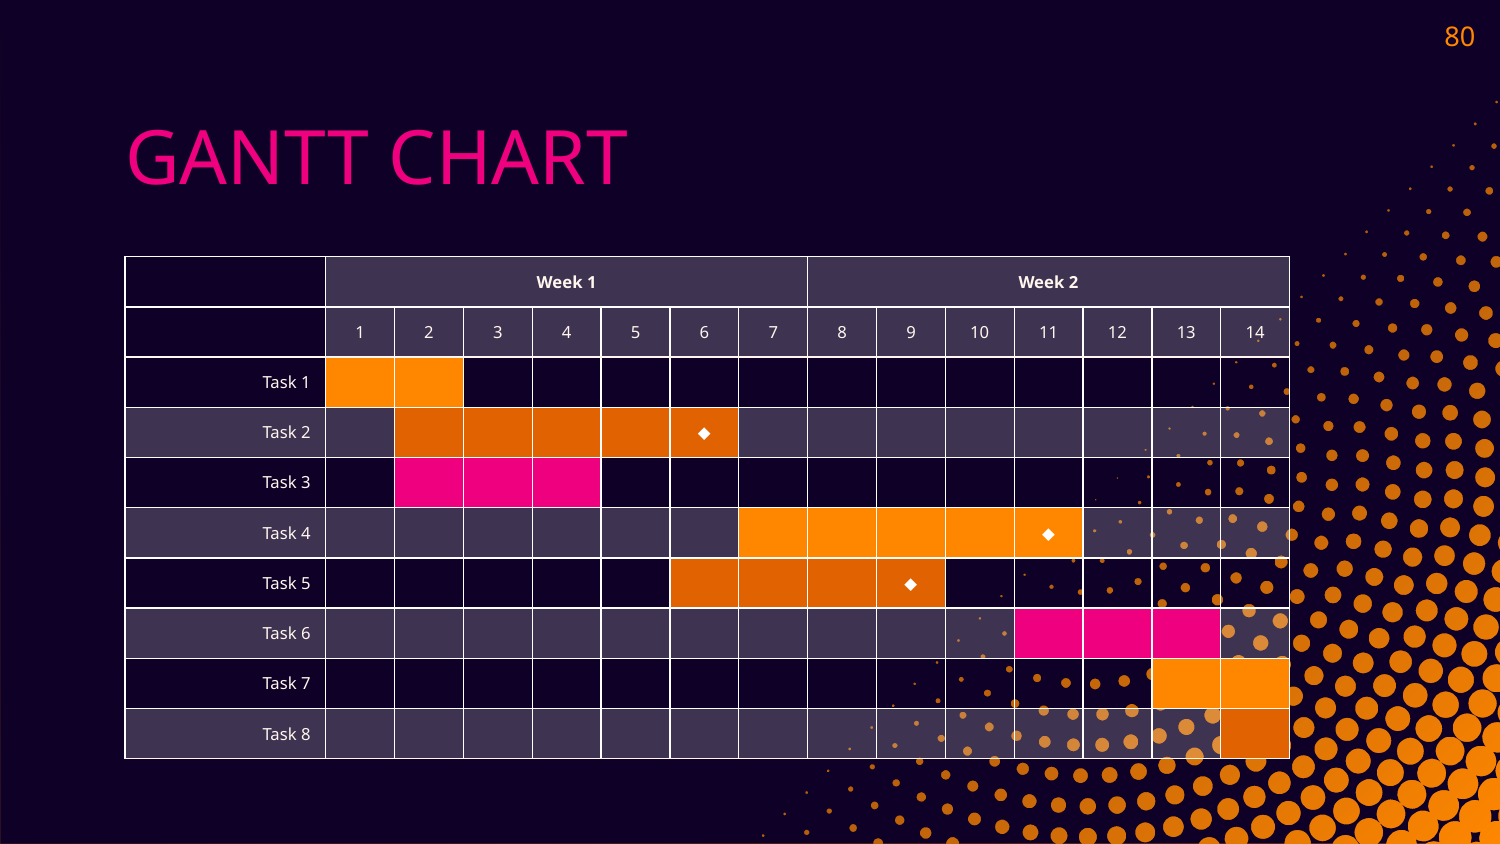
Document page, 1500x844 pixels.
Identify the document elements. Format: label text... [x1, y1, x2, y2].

table_cell 1 [326, 308, 394, 356]
table_cell [1153, 559, 1220, 607]
table_cell [946, 358, 1014, 407]
table_cell [464, 508, 532, 557]
table_cell [1084, 659, 1151, 708]
table_cell [877, 709, 945, 758]
table_cell [1153, 659, 1220, 708]
table_cell 9 [877, 308, 945, 356]
table_cell 3 [464, 308, 532, 356]
table_cell [464, 559, 532, 607]
table_cell [808, 508, 876, 557]
table_cell [464, 358, 532, 407]
table_cell [602, 458, 669, 507]
table_cell [326, 709, 394, 758]
table_cell [946, 458, 1014, 507]
table_cell [671, 659, 738, 708]
table_cell [877, 458, 945, 507]
table_cell [395, 609, 463, 658]
table_cell [808, 559, 876, 607]
table_cell 10 [946, 308, 1014, 356]
table_cell [739, 559, 807, 607]
table_cell [1015, 709, 1082, 758]
table_cell [464, 709, 532, 758]
table_cell 13 [1153, 308, 1220, 356]
table_cell ◆ [877, 559, 945, 607]
table_cell [1153, 408, 1220, 457]
title GANTT CHART [125, 58, 1152, 200]
table_cell [877, 659, 945, 708]
table_cell [671, 559, 738, 607]
table_cell [1153, 709, 1220, 758]
table_header [126, 257, 325, 306]
table_cell [602, 358, 669, 407]
table_cell Task 7 [126, 659, 325, 708]
table_cell [739, 458, 807, 507]
table_cell Task 5 [126, 559, 325, 607]
table_cell [326, 659, 394, 708]
table_cell [1153, 609, 1220, 658]
table_cell 14 [1221, 308, 1289, 356]
table_cell 12 [1084, 308, 1151, 356]
table_cell [1221, 358, 1289, 407]
table_cell [1221, 508, 1289, 557]
table_cell [1221, 458, 1289, 507]
table_cell [739, 408, 807, 457]
table_cell [671, 709, 738, 758]
table_cell [946, 508, 1014, 557]
table_cell [326, 609, 394, 658]
table_cell [126, 308, 325, 356]
table_cell [671, 458, 738, 507]
table_cell [739, 609, 807, 658]
table_cell [1015, 609, 1082, 658]
table_cell [946, 609, 1014, 658]
table_cell [808, 408, 876, 457]
table_cell [1015, 559, 1082, 607]
table_cell [808, 609, 876, 658]
table_cell [877, 408, 945, 457]
table_cell [464, 408, 532, 457]
table_cell [1221, 559, 1289, 607]
table_cell [1084, 508, 1151, 557]
table_cell [395, 709, 463, 758]
table_cell [326, 358, 394, 407]
table_cell 2 [395, 308, 463, 356]
table_cell [395, 508, 463, 557]
table_cell [671, 508, 738, 557]
table_cell [1015, 458, 1082, 507]
table_cell [326, 508, 394, 557]
table_cell [1084, 408, 1151, 457]
table_header Week 1 [326, 257, 807, 306]
table_cell [533, 508, 600, 557]
table_cell [326, 559, 394, 607]
table_cell [1221, 659, 1289, 708]
table_cell Task 3 [126, 458, 325, 507]
table_cell [1084, 458, 1151, 507]
table_cell [533, 458, 600, 507]
table_cell [739, 659, 807, 708]
table_cell [877, 508, 945, 557]
table_cell [946, 709, 1014, 758]
table_cell [395, 458, 463, 507]
table_cell [533, 609, 600, 658]
table_cell Task 6 [126, 609, 325, 658]
table_cell [395, 559, 463, 607]
table_cell [533, 559, 600, 607]
table_cell ◆ [1015, 508, 1082, 557]
slide_number 80 [1385, 5, 1476, 71]
table_cell [808, 358, 876, 407]
table_cell [602, 408, 669, 457]
table_cell [533, 659, 600, 708]
table_cell [1015, 408, 1082, 457]
table_cell [395, 659, 463, 708]
table_cell [395, 358, 463, 407]
table_cell Task 4 [126, 508, 325, 557]
table_cell [326, 408, 394, 457]
table_cell [1084, 559, 1151, 607]
table_cell [533, 408, 600, 457]
table_cell [326, 458, 394, 507]
table_cell [395, 408, 463, 457]
table_cell [533, 709, 600, 758]
table_cell Task 1 [126, 358, 325, 407]
table_cell [602, 559, 669, 607]
table_cell [808, 458, 876, 507]
table_cell 11 [1015, 308, 1082, 356]
table_cell [946, 408, 1014, 457]
table_cell [808, 659, 876, 708]
table_cell [739, 508, 807, 557]
table_cell [946, 559, 1014, 607]
table_cell [602, 508, 669, 557]
table_cell [464, 609, 532, 658]
table_cell [671, 358, 738, 407]
table_cell ◆ [671, 408, 738, 457]
table_cell [602, 709, 669, 758]
table_cell 5 [602, 308, 669, 356]
table_cell [808, 709, 876, 758]
table_cell [464, 659, 532, 708]
table_cell [1084, 609, 1151, 658]
table_cell [602, 659, 669, 708]
table_cell [1084, 709, 1151, 758]
table_cell Task 2 [126, 408, 325, 457]
table_cell [877, 358, 945, 407]
table_cell [1221, 609, 1289, 658]
table_cell [1153, 358, 1220, 407]
table_cell [877, 609, 945, 658]
table_cell [739, 358, 807, 407]
table_cell [1153, 508, 1220, 557]
table_cell 8 [808, 308, 876, 356]
table_cell [739, 709, 807, 758]
table_cell [1084, 358, 1151, 407]
table_cell [946, 659, 1014, 708]
table_cell [1015, 659, 1082, 708]
table_cell Task 8 [126, 709, 325, 758]
table_cell 4 [533, 308, 600, 356]
table_cell [671, 609, 738, 658]
table_header Week 2 [808, 257, 1289, 306]
table_cell 7 [739, 308, 807, 356]
table_cell 6 [671, 308, 738, 356]
table_cell [1015, 358, 1082, 407]
table_cell [1153, 458, 1220, 507]
table_cell [464, 458, 532, 507]
table_cell [602, 609, 669, 658]
table_cell [533, 358, 600, 407]
table_cell [1221, 709, 1289, 758]
table_cell [1221, 408, 1289, 457]
